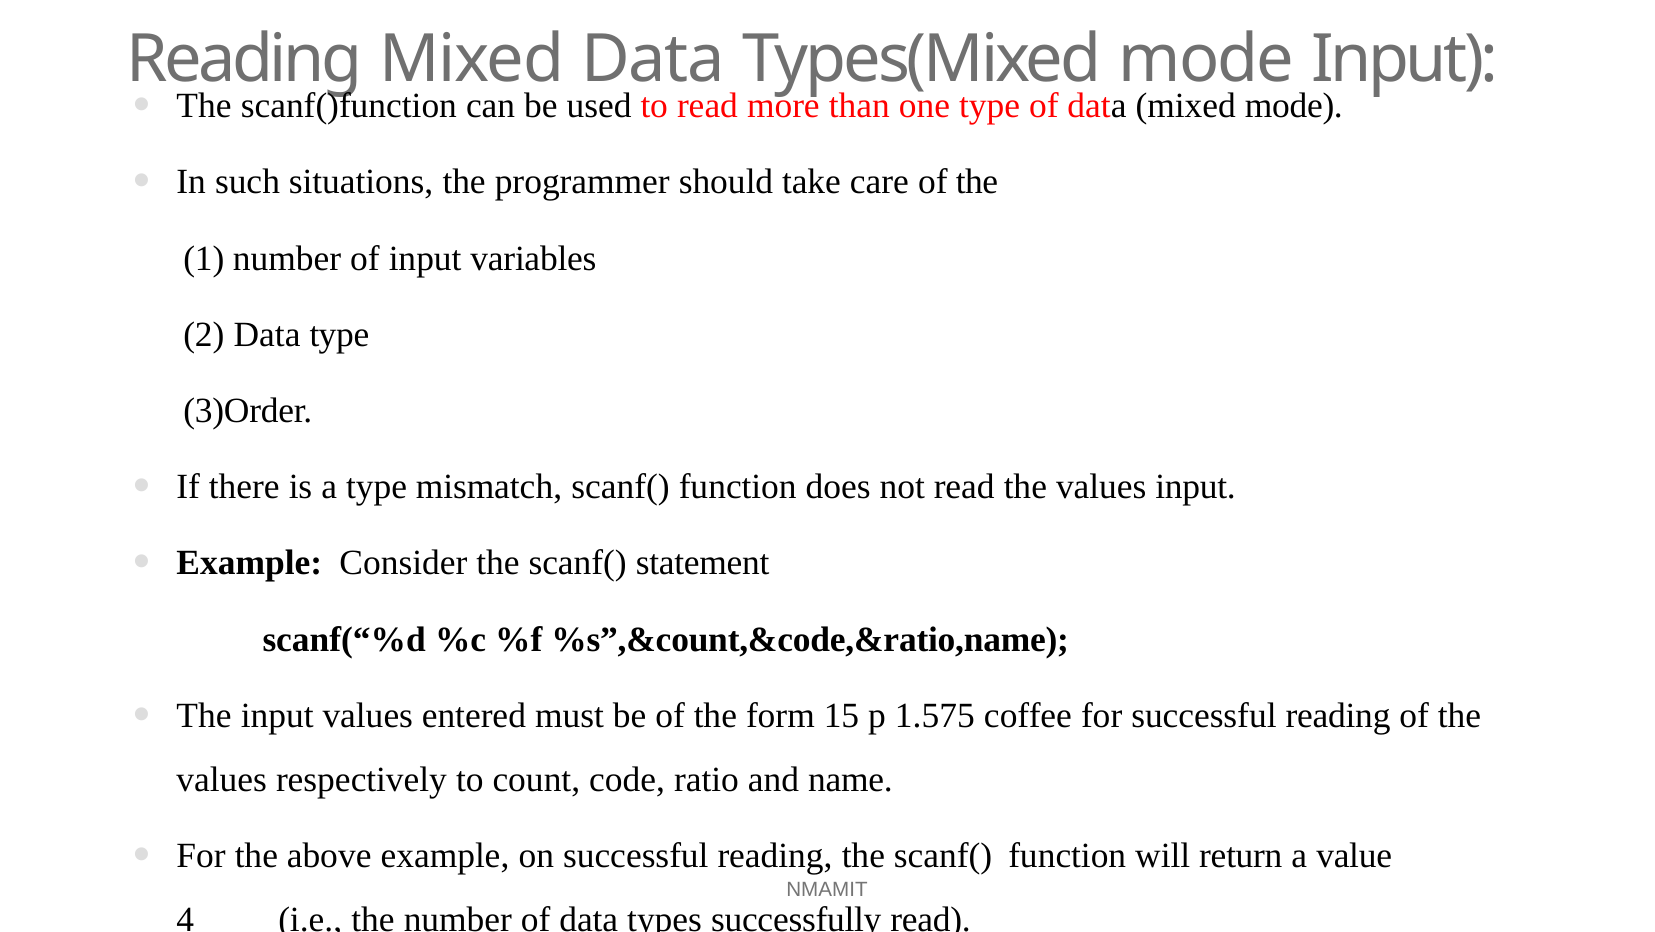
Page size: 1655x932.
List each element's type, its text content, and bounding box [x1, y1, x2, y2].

text_box The scanf()function can be used to read more than one type of data (mixed mode). In such situations, the programmer should take care of the number of input variables (2) Data type (3)Order. If there is a type mismatch, scanf() function does not read the values input. Example: Consider the scanf() statement scanf(“%d %c %f %s”,&count,&code,&ratio,name); The input values entered must be of the form 15 p 1.575 coffee for successful reading of the values respectively to count, code, ratio and name. For the above example, on successful reading, the scanf() function will return a value 4 (i.e., the number of data types successfully read). [127, 79, 1520, 932]
title Reading Mixed Data Types(Mixed mode Input): [124, 0, 1532, 133]
footer NMAMIT [547, 863, 1107, 913]
